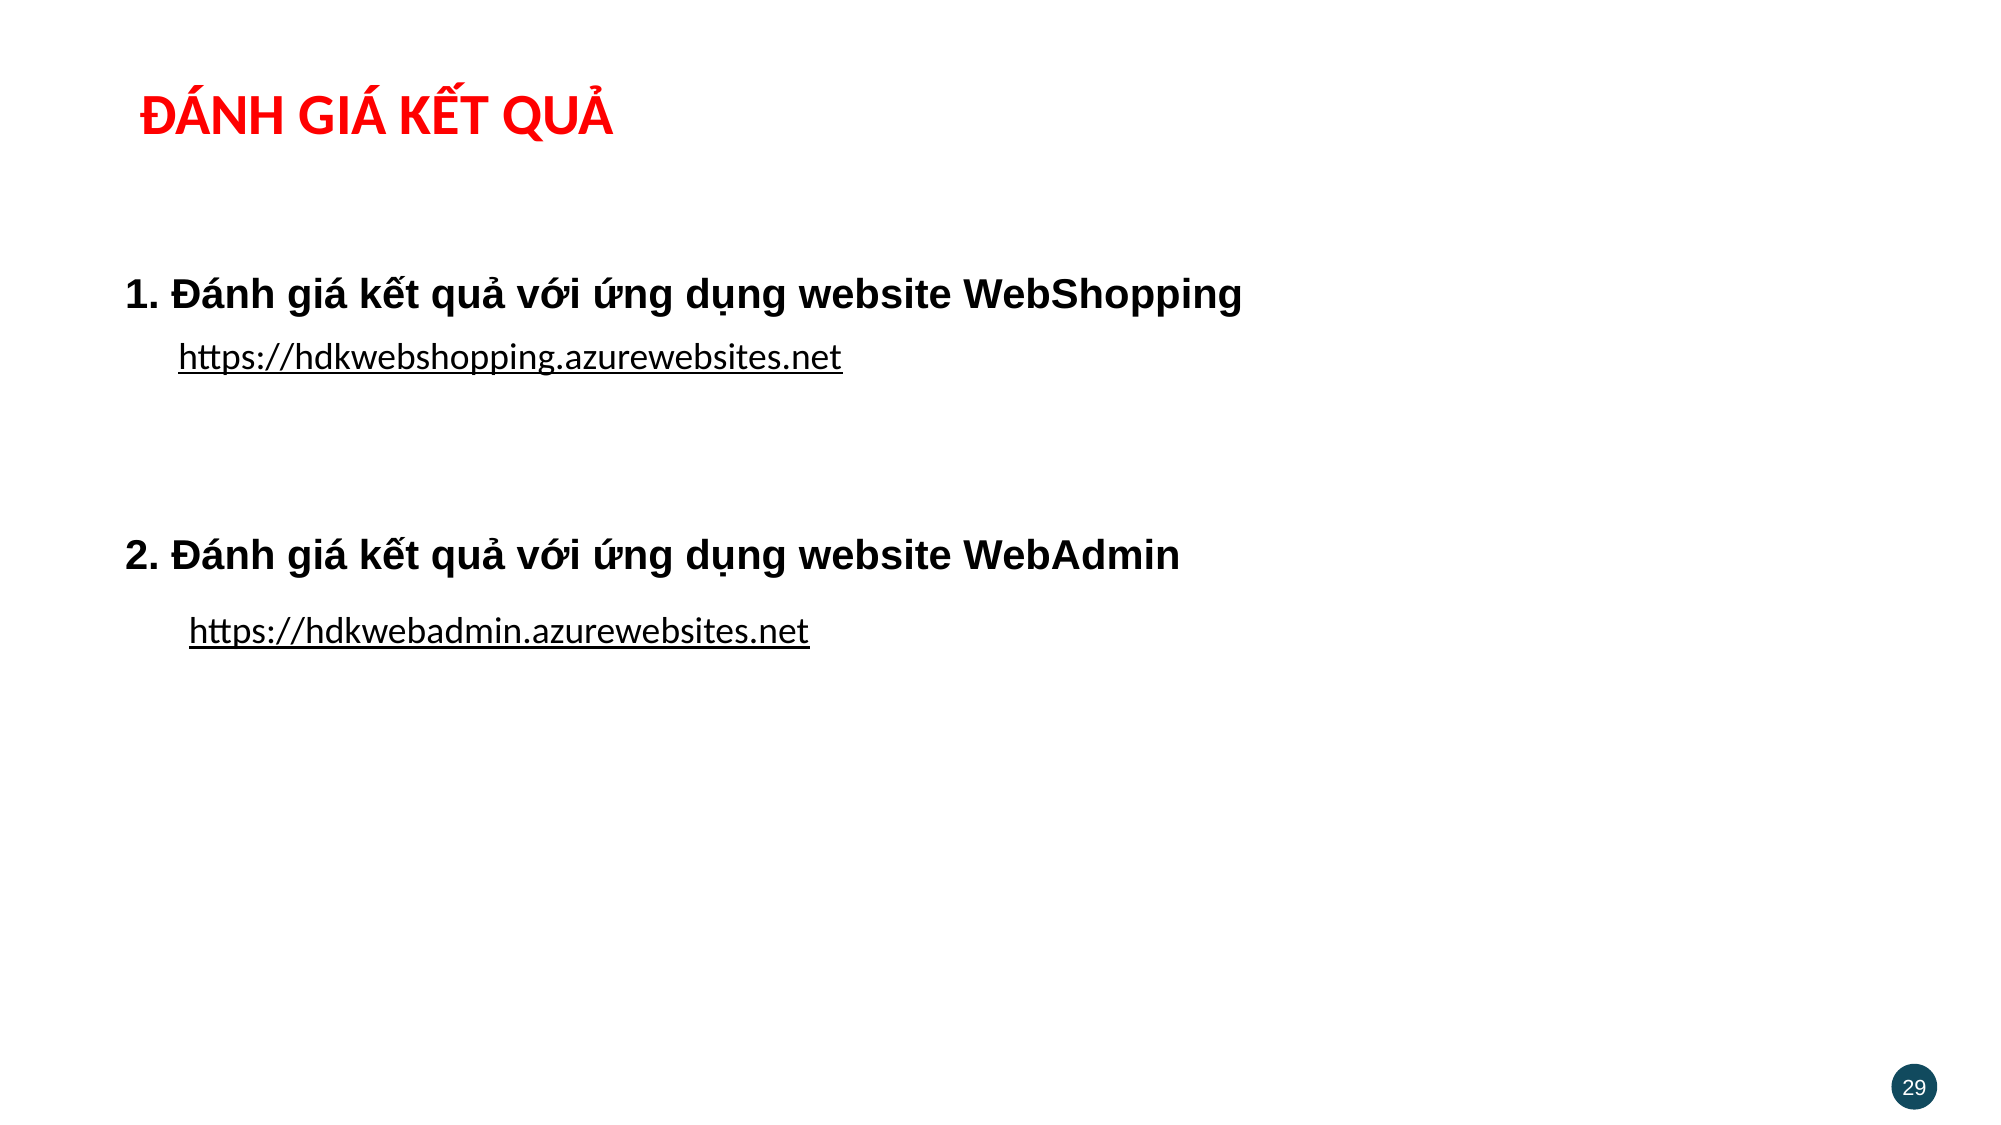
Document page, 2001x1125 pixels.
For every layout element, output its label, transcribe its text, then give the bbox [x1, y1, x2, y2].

slide_number 29 [1885, 1066, 1943, 1107]
text_box [1902, 1062, 1927, 1066]
text_box 2. Đánh giá kết quả với ứng dụng website WebAdmin [125, 492, 1850, 586]
text_box [1901, 1107, 1927, 1111]
text_box 1. Đánh giá kết quả với ứng dụng website WebShopping [125, 231, 1850, 325]
text_box ĐÁNH GIÁ KẾT QUẢ [125, 69, 1157, 154]
text_box https://hdkwebshopping.azurewebsites.net [163, 324, 1002, 385]
text_box https://hdkwebadmin.azurewebsites.net [174, 598, 1013, 659]
